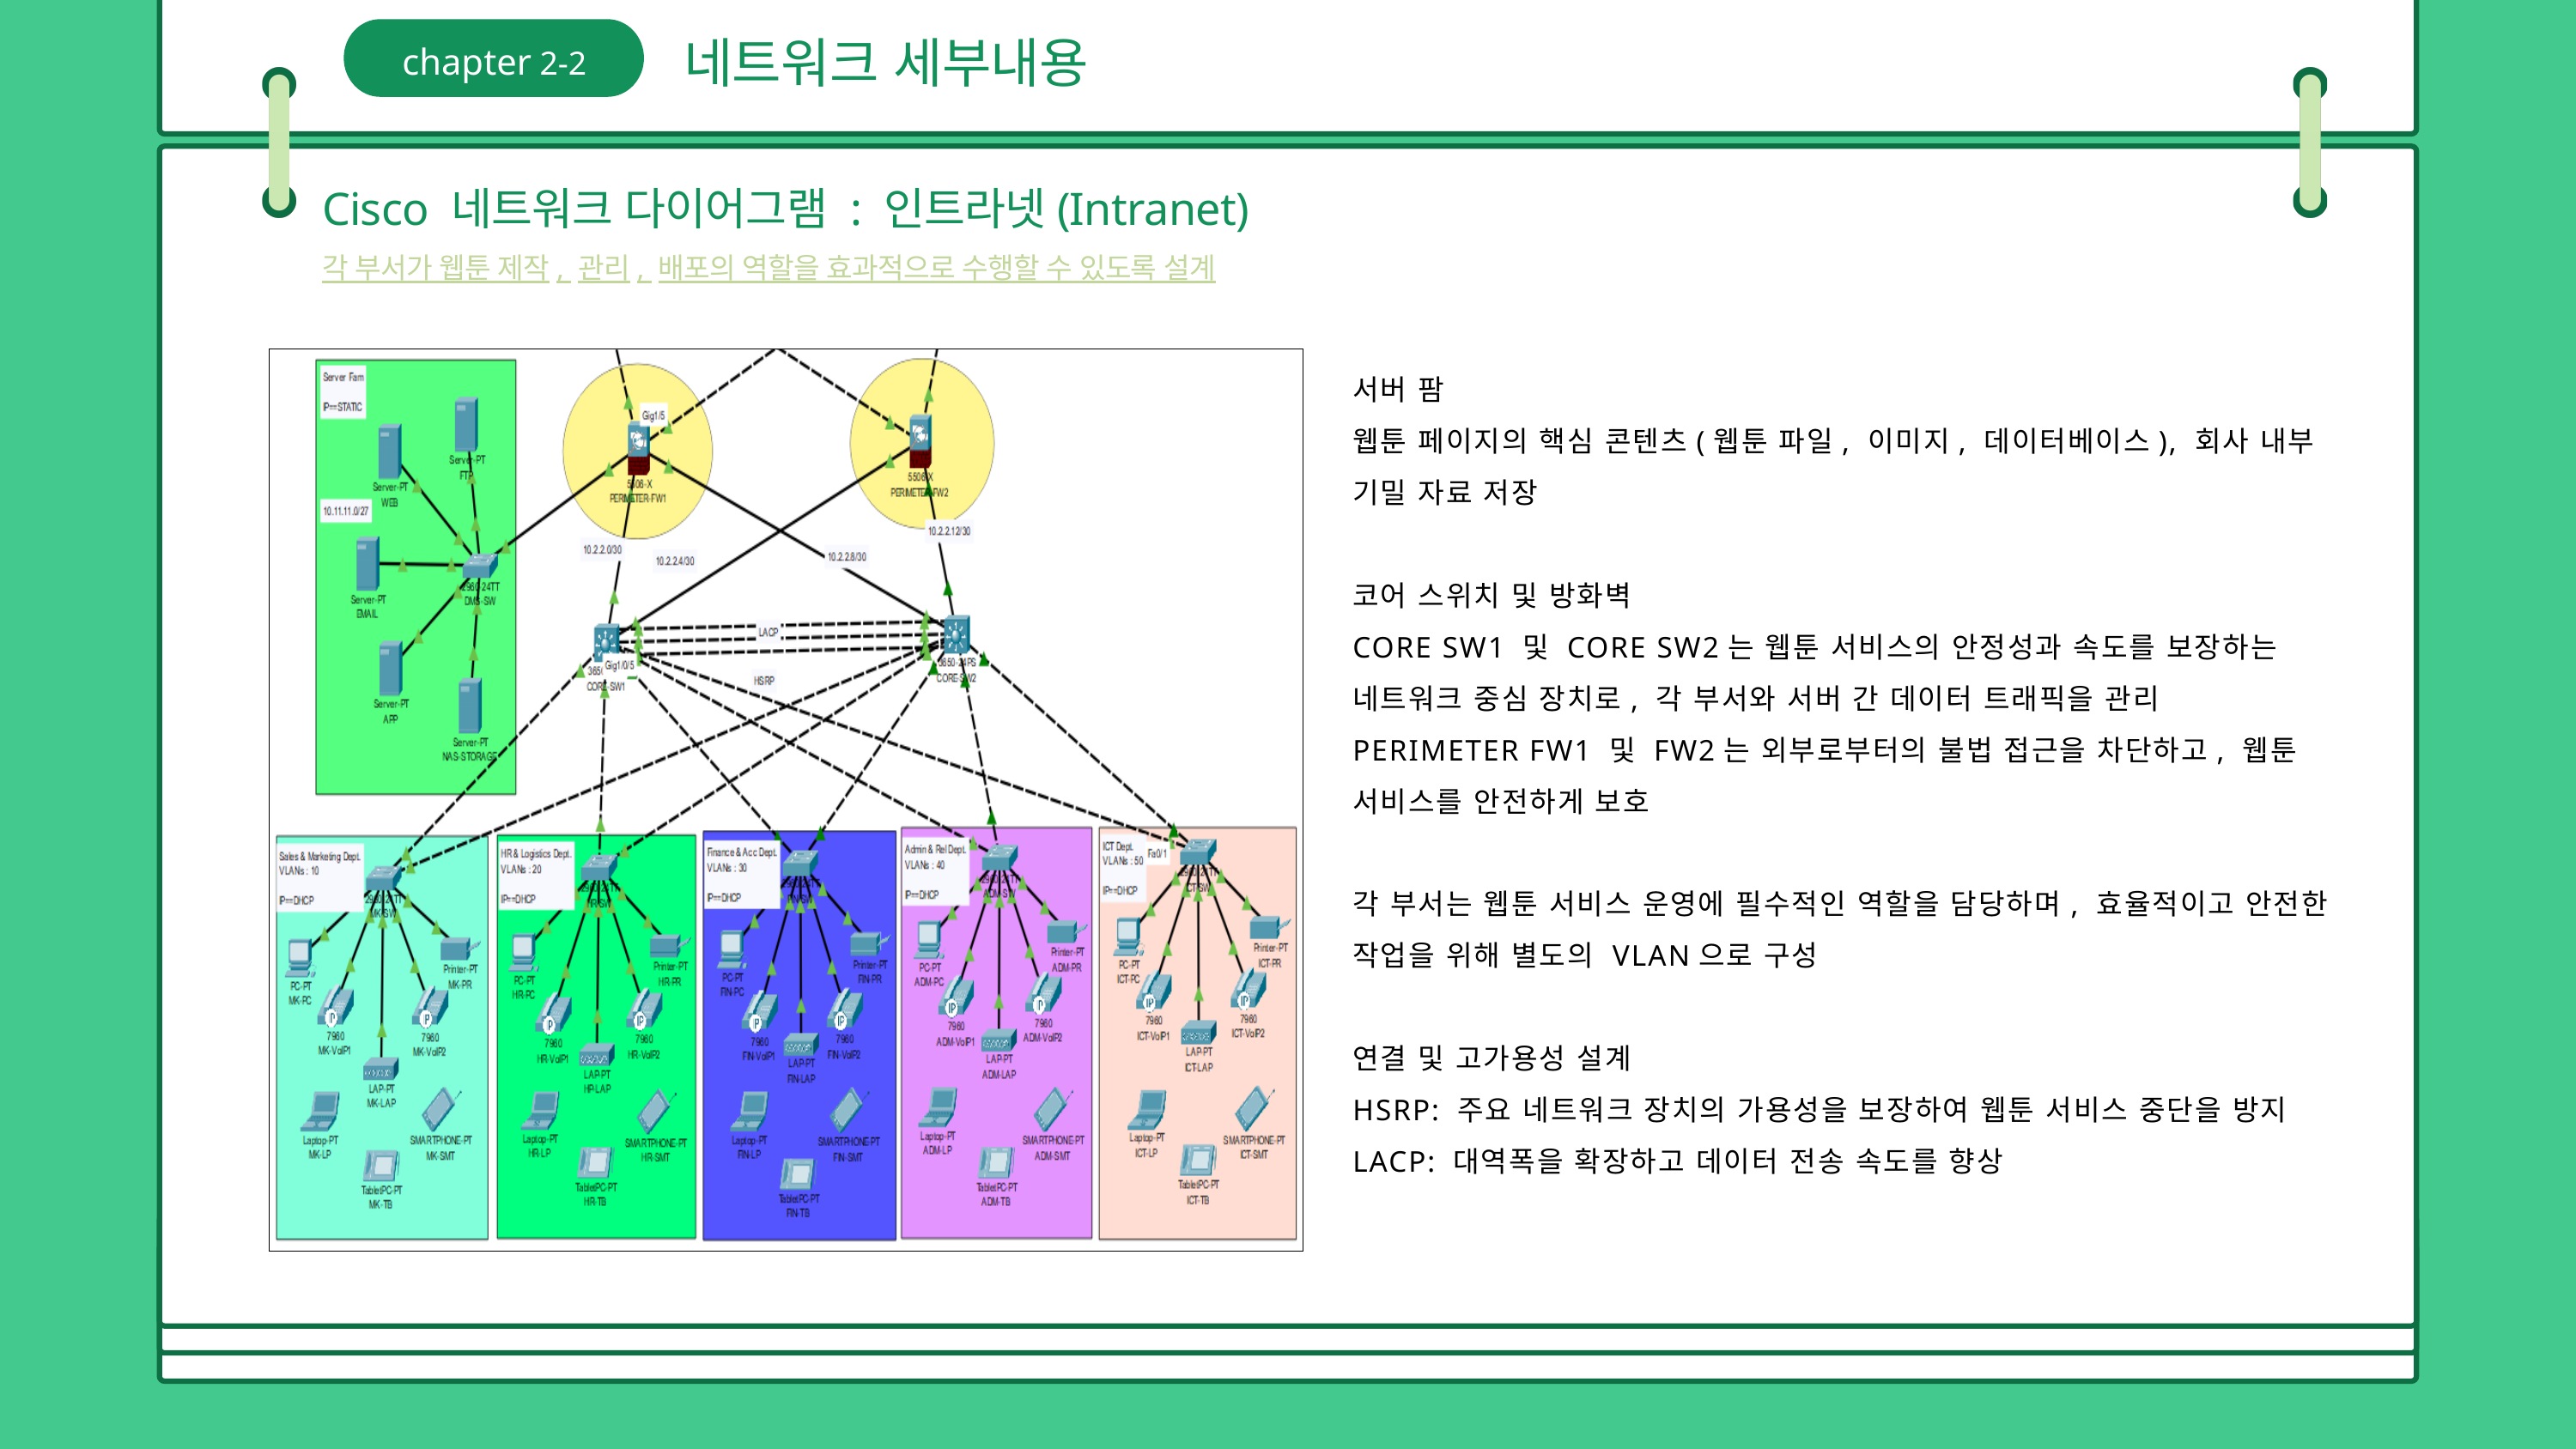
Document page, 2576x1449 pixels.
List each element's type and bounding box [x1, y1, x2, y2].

picture [268, 349, 1304, 1252]
text_box [159, 0, 2417, 135]
text_box [159, 1361, 2417, 1382]
text_box [343, 19, 645, 98]
text_box [159, 146, 2417, 1326]
text_box [159, 1331, 2417, 1354]
